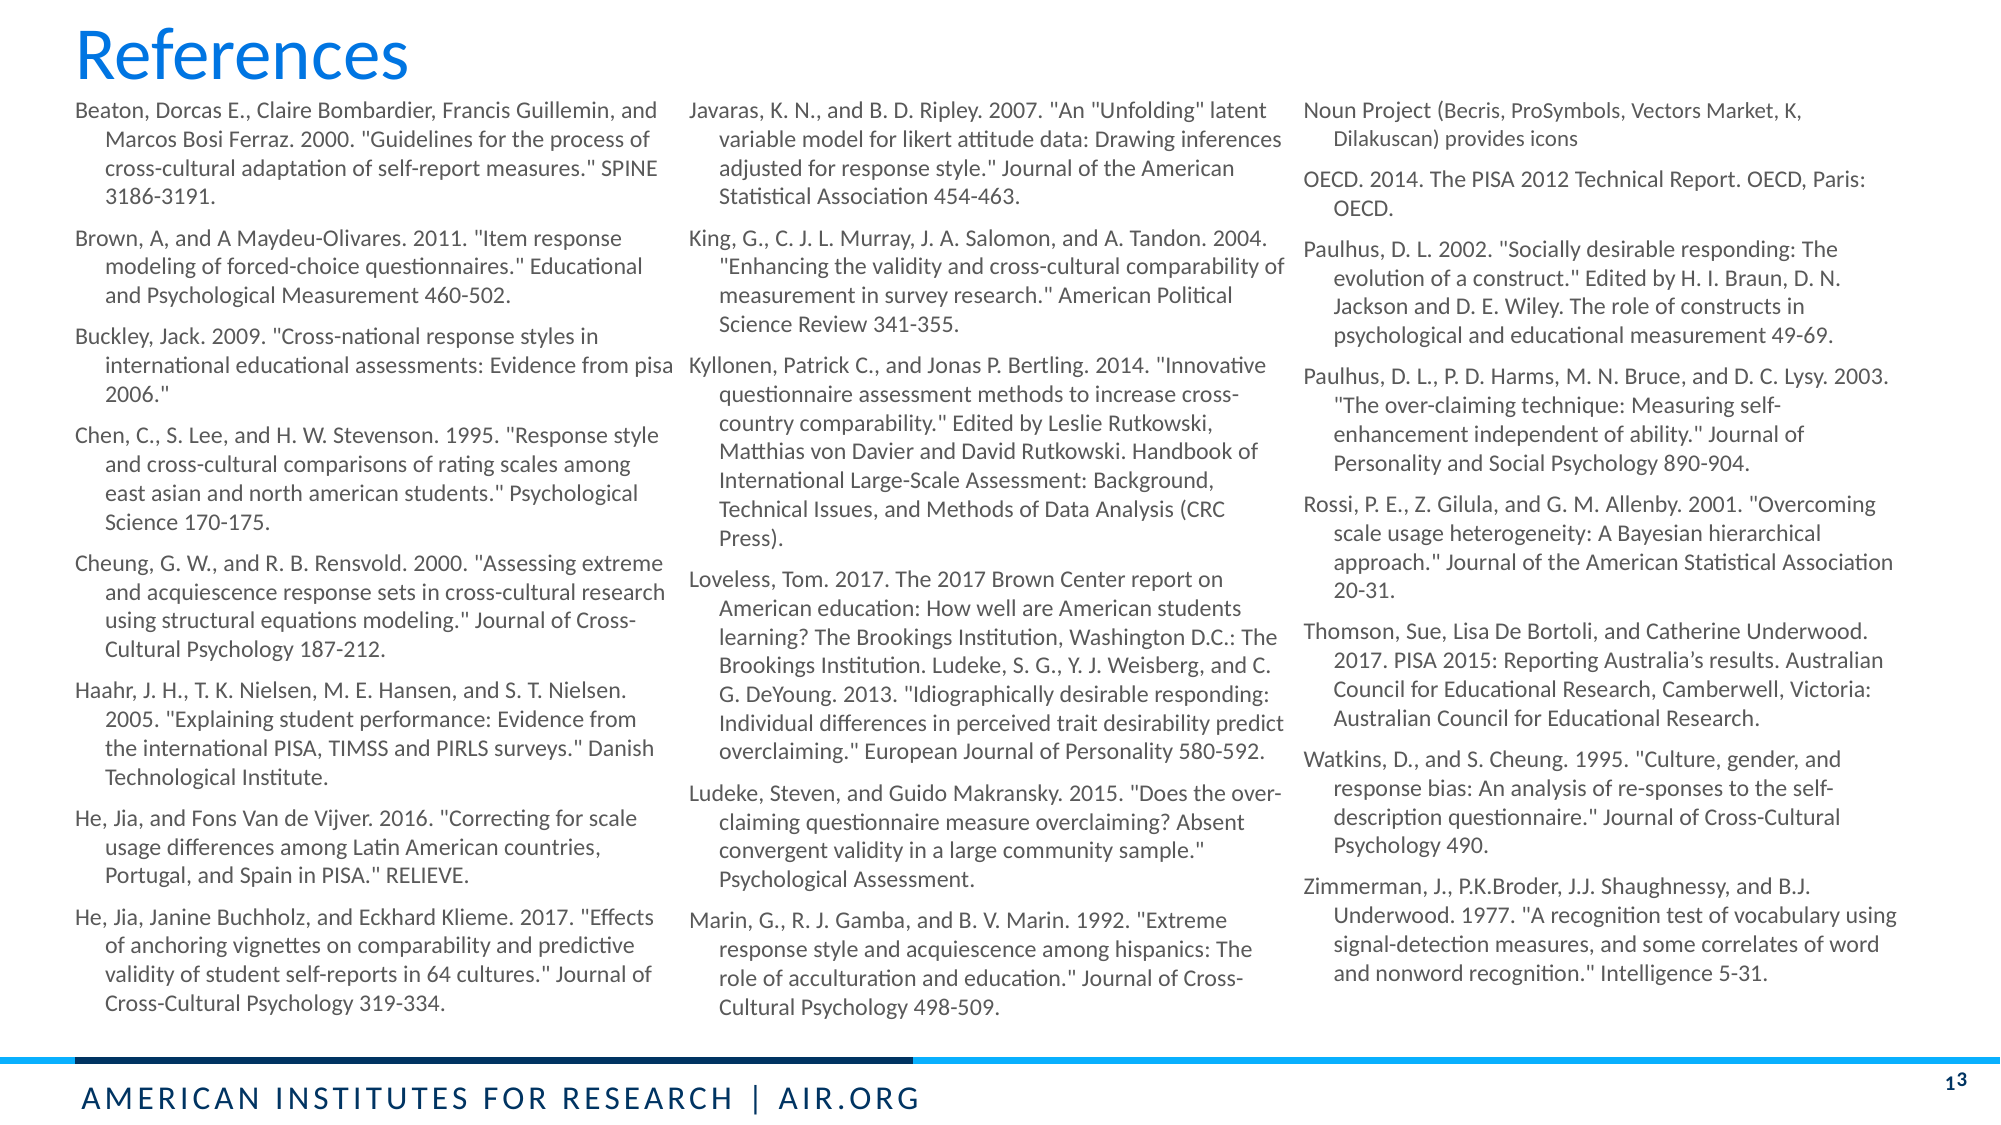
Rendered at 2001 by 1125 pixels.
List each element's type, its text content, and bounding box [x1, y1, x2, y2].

title References [75, 0, 1841, 95]
list Beaton, Dorcas E., Claire Bombardier, Francis Guillemin, and Marcos Bosi Ferraz. 2000. "Guidelines for the process of cross-cultural adaptation of self-report measures." SPINE 3186-3191. Brown, A, and A Maydeu-Olivares. 2011. "Item response modeling of forced-choice questionnaires." Educational and Psychological Measurement 460-502. Buckley, Jack. 2009. "Cross-national response styles in international educational assessments: Evidence from pisa 2006." Chen, C., S. Lee, and H. W. Stevenson. 1995. "Response style and cross-cultural comparisons of rating scales among east asian and north american students." Psychological Science 170-175. Cheung, G. W., and R. B. Rensvold. 2000. "Assessing extreme and acquiescence response sets in cross-cultural research using structural equations modeling." Journal of Cross-Cultural Psychology 187-212. Haahr, J. H., T. K. Nielsen, M. E. Hansen, and S. T. Nielsen. 2005. "Explaining student performance: Evidence from the international PISA, TIMSS and PIRLS surveys." Danish Technological Institute. He, Jia, and Fons Van de Vijver. 2016. "Correcting for scale usage differences among Latin American countries, Portugal, and Spain in PISA." RELIEVE. He, Jia, Janine Buchholz, and Eckhard Klieme. 2017. "Effects of anchoring vignettes on comparability and predictive validity of student self-reports in 64 cultures." Journal of Cross-Cultural Psychology 319-334. Javaras, K. N., and B. D. Ripley. 2007. "An "Unfolding" latent variable model for likert attitude data: Drawing inferences adjusted for response style." Journal of the American Statistical Association 454-463. King, G., C. J. L. Murray, J. A. Salomon, and A. Tandon. 2004. "Enhancing the validity and cross-cultural comparability of measurement in survey research." American Political Science Review 341-355. Kyllonen, Patrick C., and Jonas P. Bertling. 2014. "Innovative questionnaire assessment methods to increase cross-country comparability." Edited by Leslie Rutkowski, Matthias von Davier and David Rutkowski. Handbook of International Large-Scale Assessment: Background, Technical Issues, and Methods of Data Analysis (CRC Press). Loveless, Tom. 2017. The 2017 Brown Center report on American education: How well are American students learning? The Brookings Institution, Washington D.C.: The Brookings Institution. Ludeke, S. G., Y. J. Weisberg, and C. G. DeYoung. 2013. "Idiographically desirable responding: Individual differences in perceived trait desirability predict overclaiming." European Journal of Personality 580-592. Ludeke, Steven, and Guido Makransky. 2015. "Does the over-claiming questionnaire measure overclaiming? Absent convergent validity in a large community sample." Psychological Assessment. Marin, G., R. J. Gamba, and B. V. Marin. 1992. "Extreme response style and acquiescence among hispanics: The role of acculturation and education." Journal of Cross-Cultural Psychology 498-509. Noun Project (Becris, ProSymbols, Vectors Market, K, Dilakuscan) provides icons OECD. 2014. The PISA 2012 Technical Report. OECD, Paris: OECD. Paulhus, D. L. 2002. "Socially desirable responding: The evolution of a construct." Edited by H. I. Braun, D. N. Jackson and D. E. Wiley. The role of constructs in psychological and educational measurement 49-69. Paulhus, D. L., P. D. Harms, M. N. Bruce, and D. C. Lysy. 2003. "The over-claiming technique: Measuring self-enhancement independent of ability." Journal of Personality and Social Psychology 890-904. Rossi, P. E., Z. Gilula, and G. M. Allenby. 2001. "Overcoming scale usage heterogeneity: A Bayesian hierarchical approach." Journal of the American Statistical Association 20-31. Thomson, Sue, Lisa De Bortoli, and Catherine Underwood. 2017. PISA 2015: Reporting Australia’s results. Australian Council for Educational Research, Camberwell, Victoria: Australian Council for Educational Research. Watkins, D., and S. Cheung. 1995. "Culture, gender, and response bias: An analysis of re-sponses to the self-description questionnaire." Journal of Cross-Cultural Psychology 490. Zimmerman, J., P.K.Broder, J.J. Shaughnessy, and B.J. Underwood. 1977. "A recognition test of vocabulary using signal-detection measures, and some correlates of word and nonword recognition." Intelligence 5-31. [75, 94, 1903, 1040]
slide_number 13 [1944, 1069, 1966, 1096]
